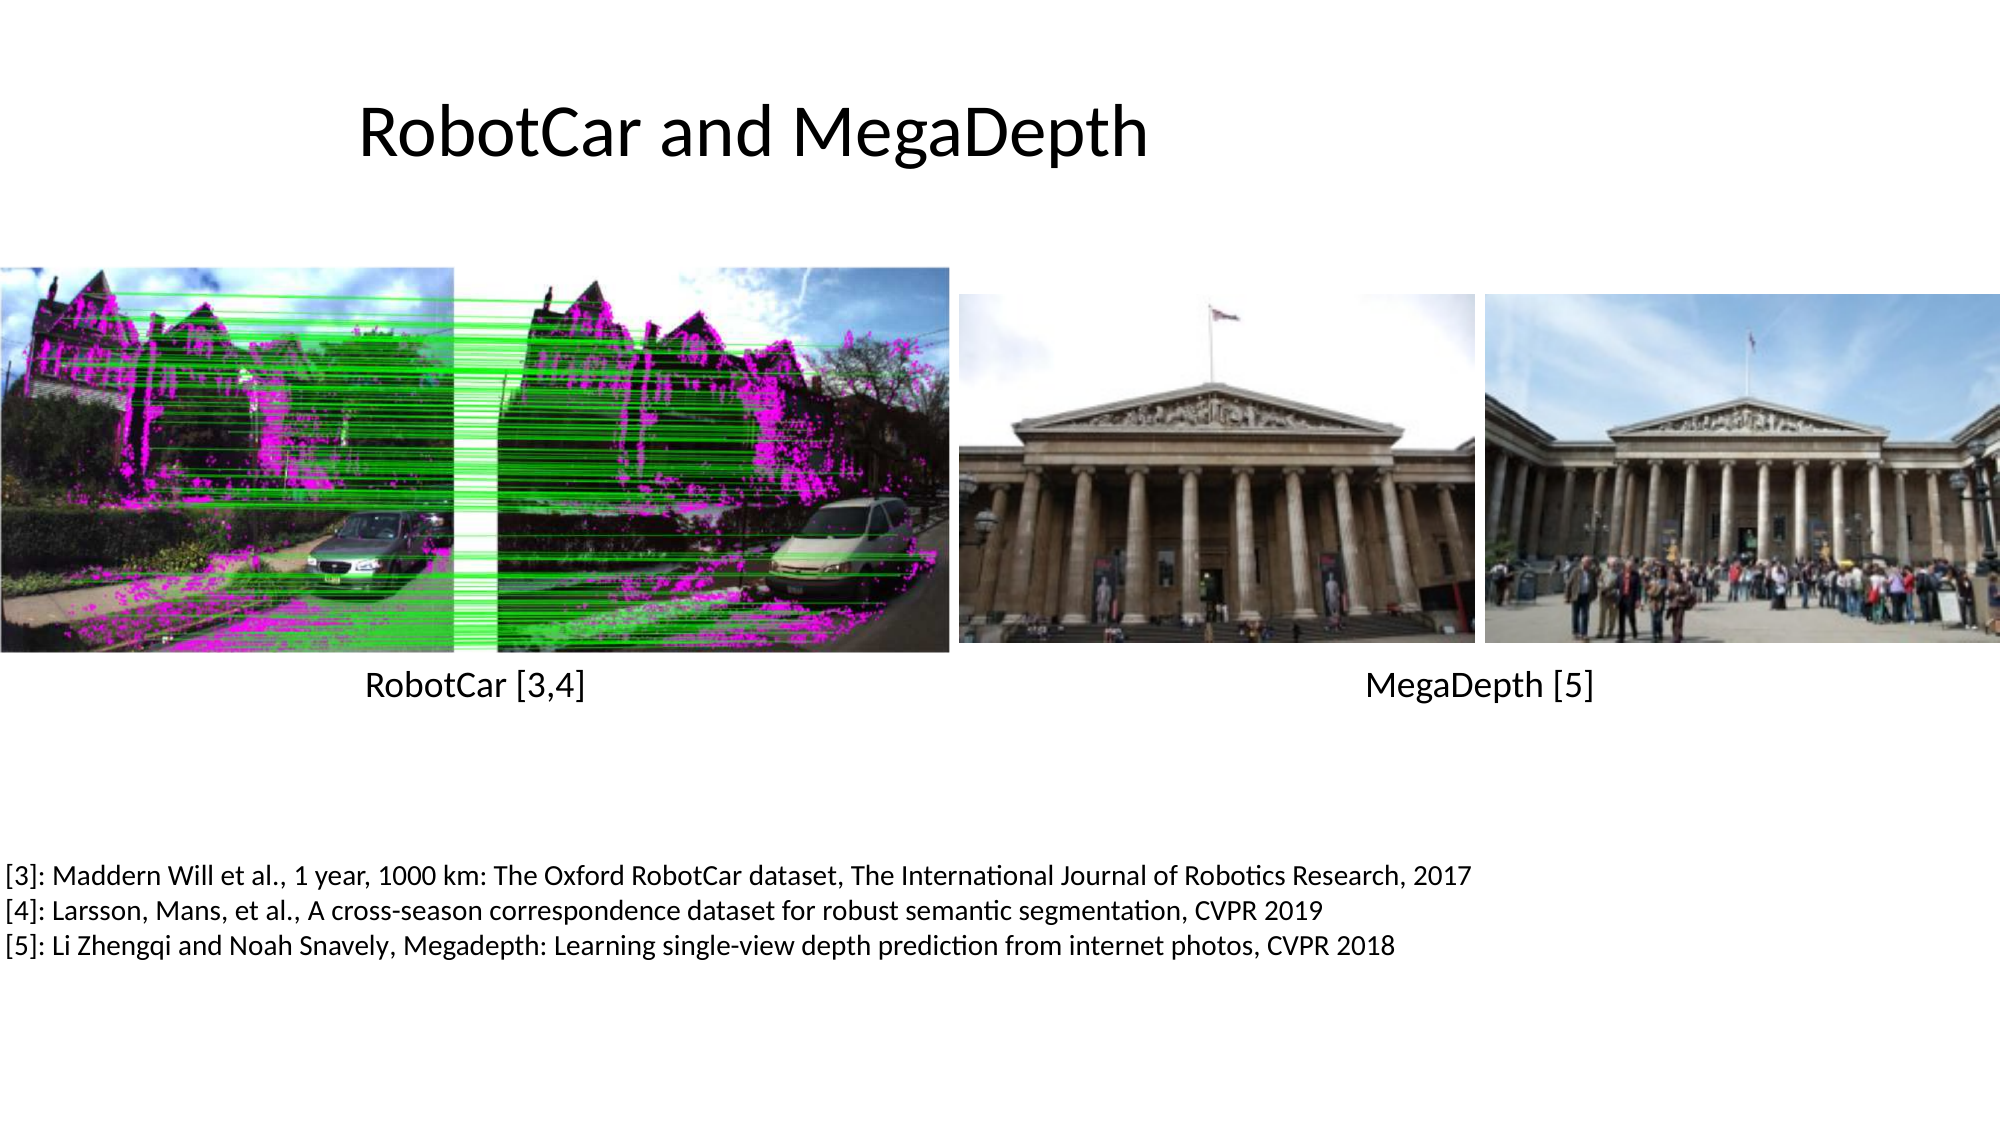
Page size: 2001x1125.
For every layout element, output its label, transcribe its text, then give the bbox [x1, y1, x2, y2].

picture [959, 294, 1475, 644]
picture [0, 266, 950, 653]
text_box RobotCar and MegaDepth [343, 74, 1817, 180]
text_box MegaDepth [5] [959, 652, 2000, 712]
text_box [3]: Maddern Will et al., 1 year, 1000 km: The Oxford RobotCar dataset, The International Journal of Robotics Research, 2017 [4]: Larsson, Mans, et al., A cross-season correspondence dataset for robust semantic segmentation, CVPR 2019 [5]: Li Zhengqi and Noah Snavely, Megadepth: Learning single-view depth prediction from internet photos, CVPR 2018 [0, 849, 1516, 969]
picture [1484, 294, 2000, 644]
text_box RobotCar [3,4] [0, 652, 951, 712]
